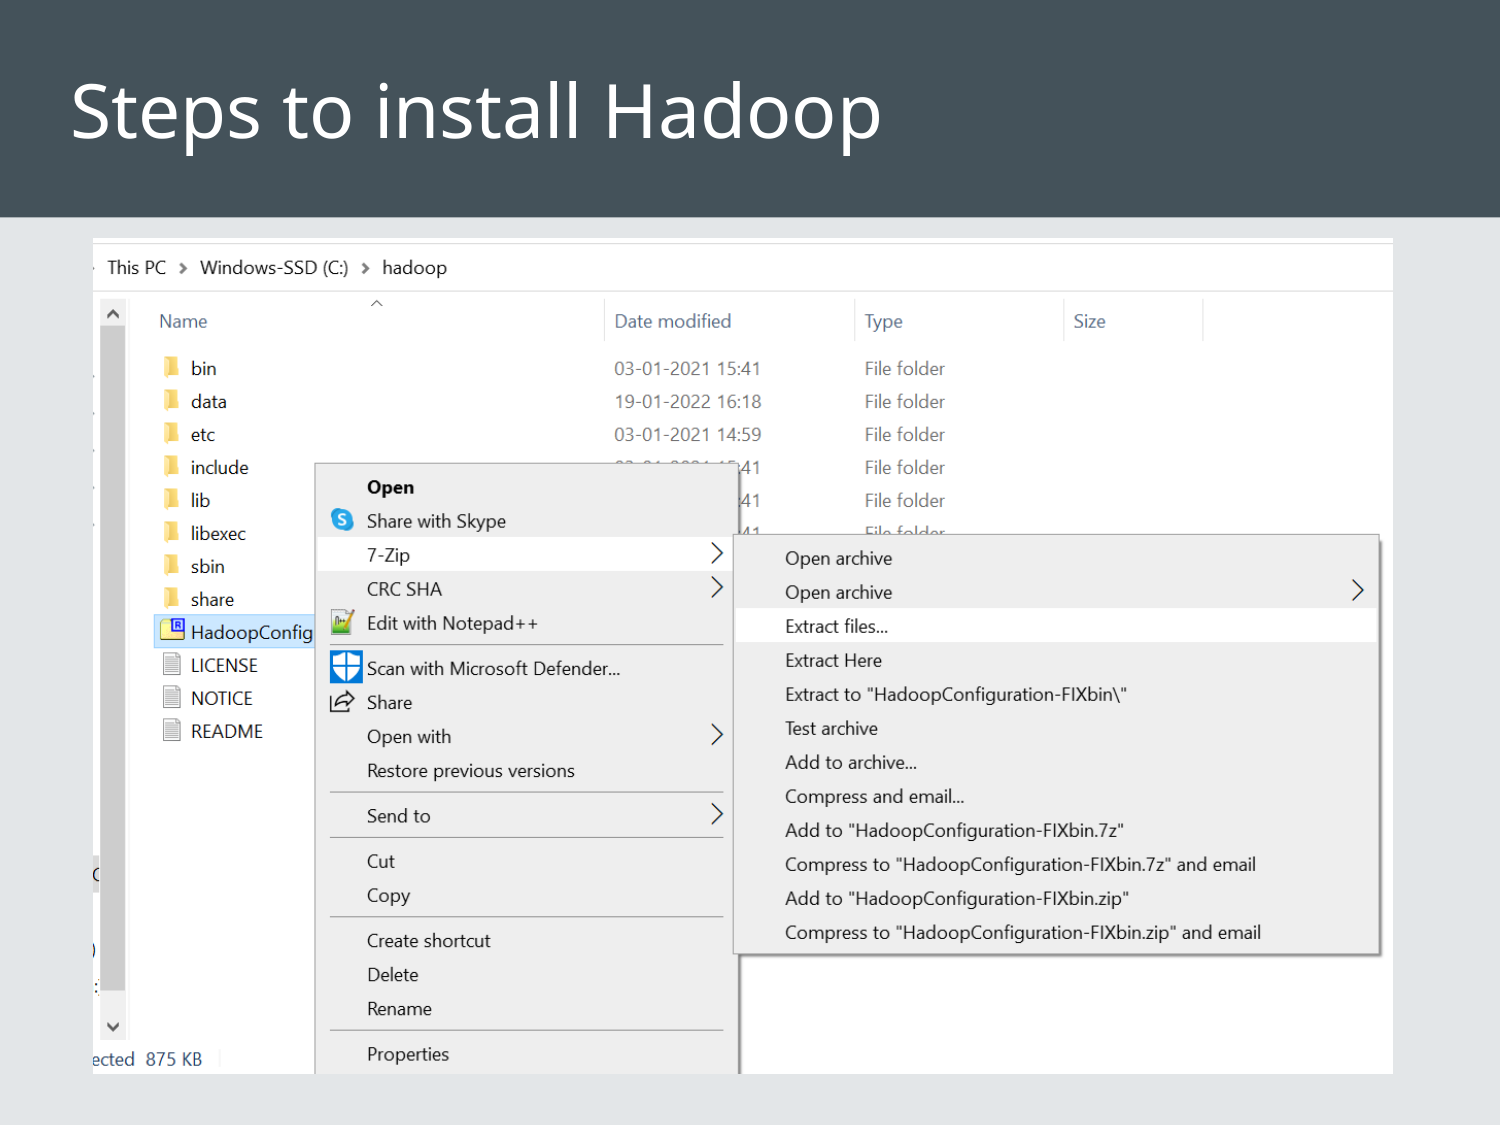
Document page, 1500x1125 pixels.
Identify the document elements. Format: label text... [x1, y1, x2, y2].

title Steps to install Hadoop [55, 0, 1432, 218]
picture [93, 238, 1394, 1075]
